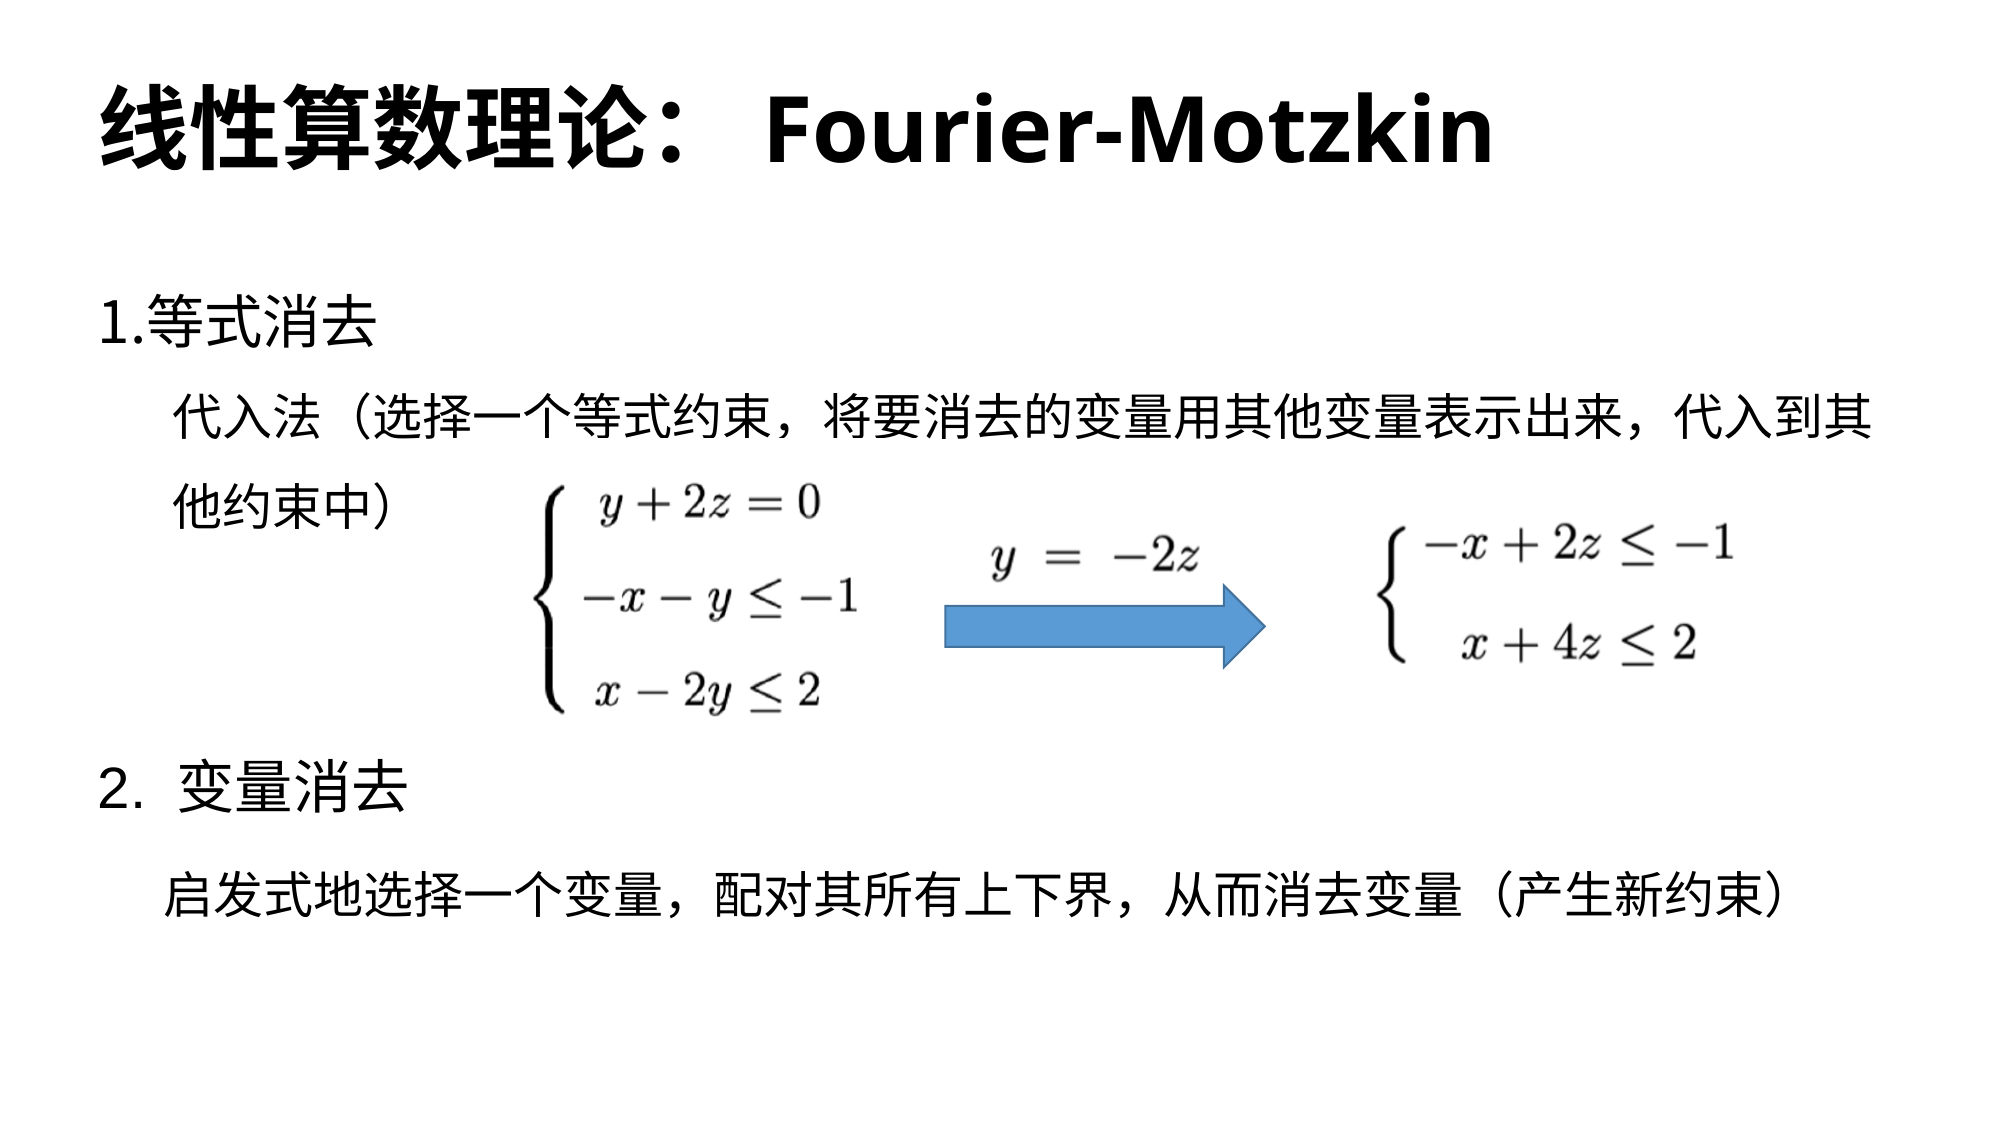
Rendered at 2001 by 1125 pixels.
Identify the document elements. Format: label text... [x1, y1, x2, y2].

text_box 等式消去 代入法（选择一个等式约束，将要消去的变量用其他变量表示出来，代入到其他约束中） 2. 变量消去 启发式地选择一个变量，配对其所有上下界，从而消去变量（产生新约束） [82, 242, 1918, 933]
title 线性算数理论：Fourier-Motzkin [82, 23, 1808, 242]
text_box [944, 583, 1267, 670]
picture [974, 523, 1206, 593]
picture [452, 438, 925, 745]
picture [1314, 493, 1813, 690]
